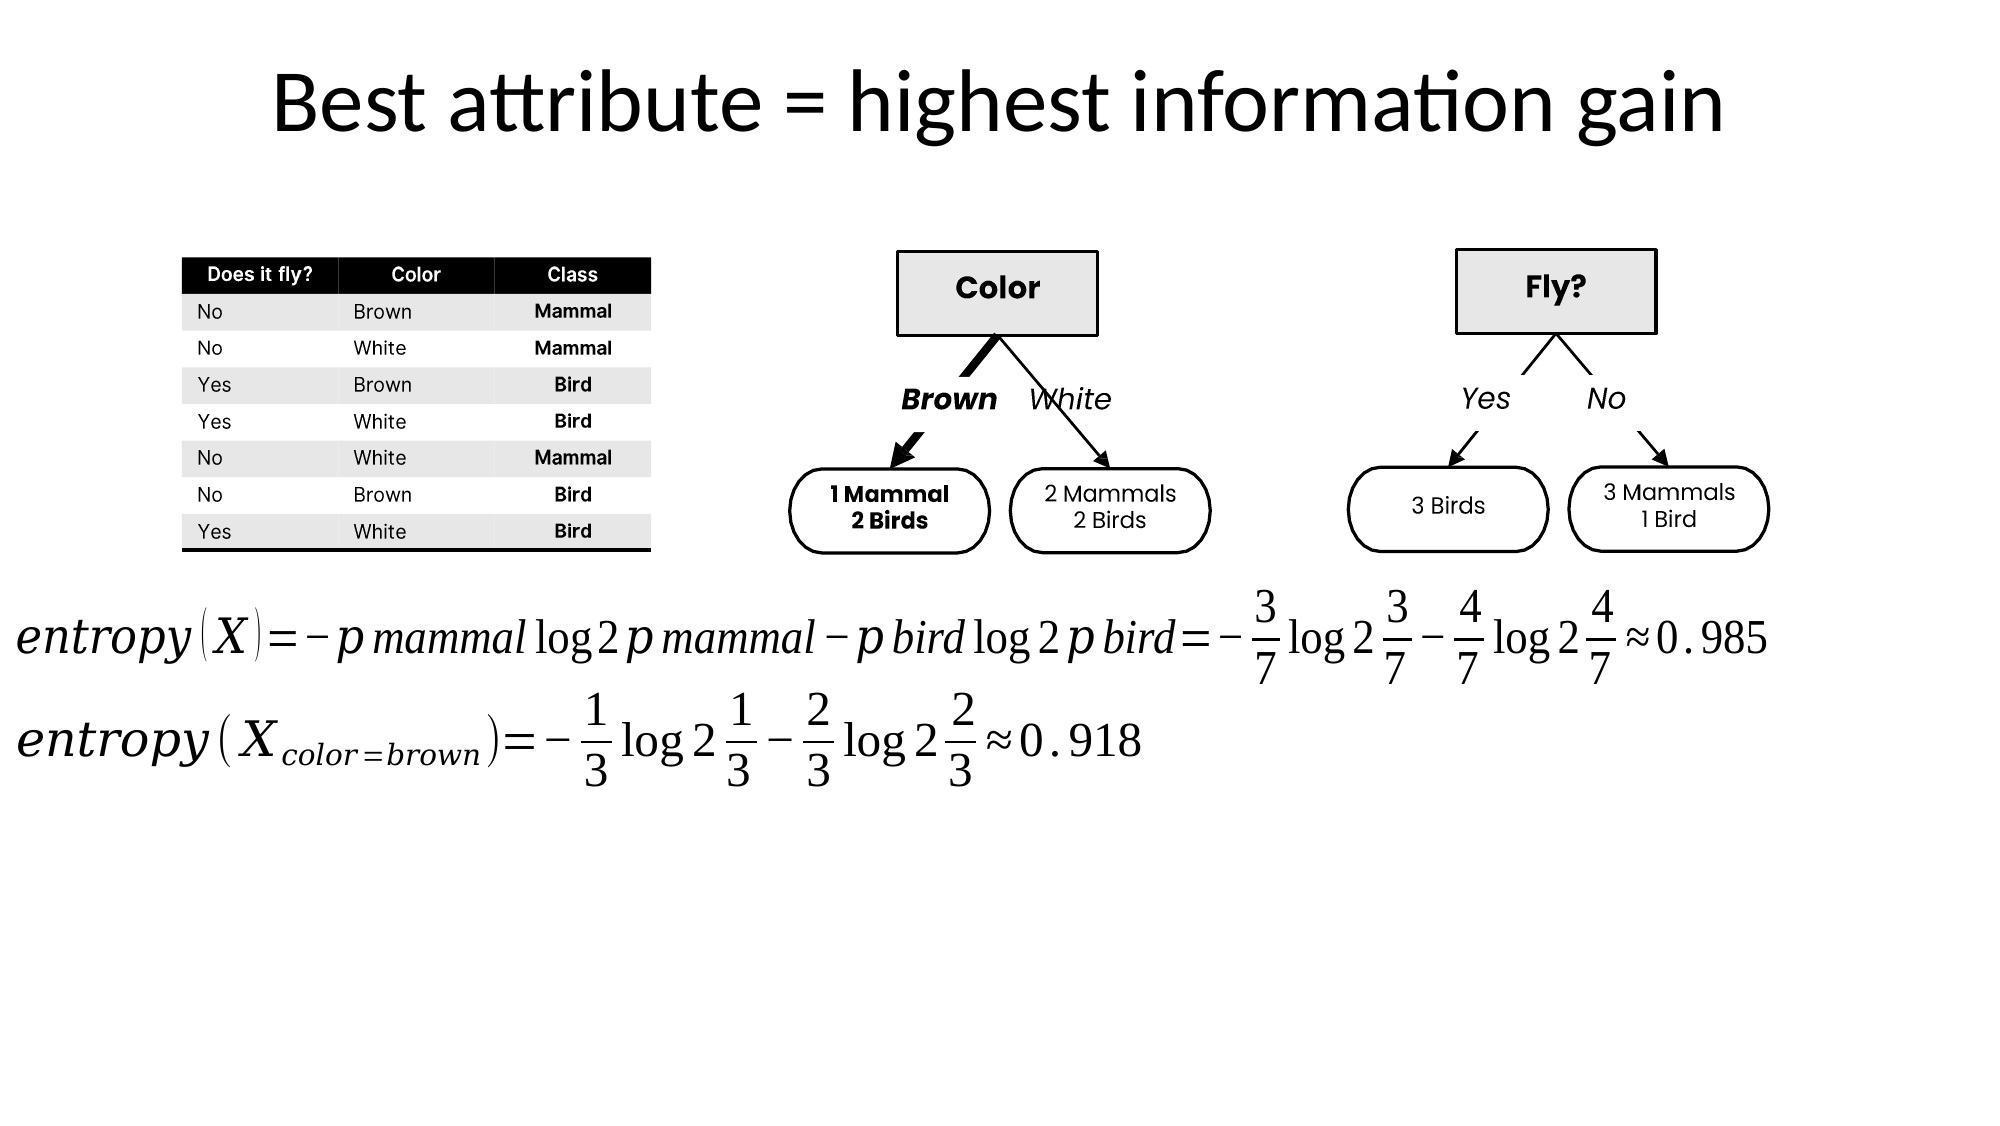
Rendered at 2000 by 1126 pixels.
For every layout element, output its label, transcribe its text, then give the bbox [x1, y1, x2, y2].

text_box [955, 263, 1057, 318]
table_cell [337, 331, 493, 367]
text_box [1411, 488, 1496, 528]
table_header [493, 255, 651, 297]
text_box [1641, 501, 1706, 541]
table_cell [493, 331, 651, 367]
table_cell [493, 297, 651, 331]
text_box [1555, 332, 1593, 374]
text_box [1348, 467, 1549, 552]
text_box [1440, 375, 1532, 431]
text_box [554, 370, 601, 399]
text_box [1028, 376, 1129, 428]
text_box [353, 444, 417, 472]
text_box [1636, 431, 1669, 467]
text_box [889, 433, 925, 468]
text_box [1073, 502, 1157, 542]
text_box [1044, 475, 1191, 516]
text_box [1587, 374, 1646, 427]
table_cell [182, 297, 337, 331]
text_box [534, 334, 625, 362]
text_box [1010, 468, 1211, 553]
text_box [789, 468, 990, 553]
text_box [391, 260, 451, 289]
text_box [197, 297, 236, 326]
text_box [534, 297, 625, 325]
table_cell [493, 440, 651, 477]
table_cell [493, 367, 651, 404]
table_header [337, 255, 493, 297]
table_cell [337, 367, 493, 404]
text_box [353, 370, 424, 399]
text_box [1456, 249, 1656, 334]
text_box [1074, 428, 1111, 469]
table_cell [182, 331, 337, 367]
text_box [197, 480, 236, 509]
table_cell [337, 440, 493, 477]
text_box Best attribute = highest information gain [38, 22, 1962, 177]
table_cell [182, 477, 337, 514]
text_box [353, 517, 417, 546]
table_cell [182, 404, 337, 440]
table_cell [182, 367, 337, 404]
text_box [353, 480, 424, 509]
text_box [959, 332, 999, 376]
text_box [901, 376, 1017, 428]
table_cell [493, 404, 651, 440]
text_box [197, 334, 236, 363]
text_box [1568, 466, 1769, 552]
text_box [197, 370, 243, 399]
text_box [554, 517, 601, 545]
text_box [534, 444, 625, 472]
text_box [897, 251, 1098, 336]
text_box [1525, 262, 1602, 317]
text_box [1603, 474, 1750, 514]
text_box [851, 502, 939, 543]
text_box [1460, 374, 1528, 427]
text_box [1521, 332, 1556, 374]
table_cell [337, 477, 493, 514]
text_box [881, 376, 1009, 433]
table_header [182, 255, 337, 297]
table_cell [337, 404, 493, 440]
text_box [996, 334, 1034, 376]
text_box [197, 517, 243, 546]
text_box [197, 444, 236, 472]
text_box [1448, 431, 1480, 467]
table_cell [337, 297, 493, 331]
table_cell [337, 514, 493, 548]
text_box [353, 297, 424, 326]
text_box [547, 260, 608, 289]
text_box [554, 407, 601, 435]
text_box [1566, 375, 1647, 431]
table_cell [182, 514, 337, 548]
table_cell [493, 477, 651, 514]
text_box [830, 476, 964, 516]
text_box [207, 260, 321, 289]
text_box [353, 334, 417, 363]
text_box [554, 480, 601, 509]
table_cell [493, 514, 651, 548]
text_box [353, 407, 417, 436]
table_cell [182, 440, 337, 477]
text_box [197, 407, 243, 436]
